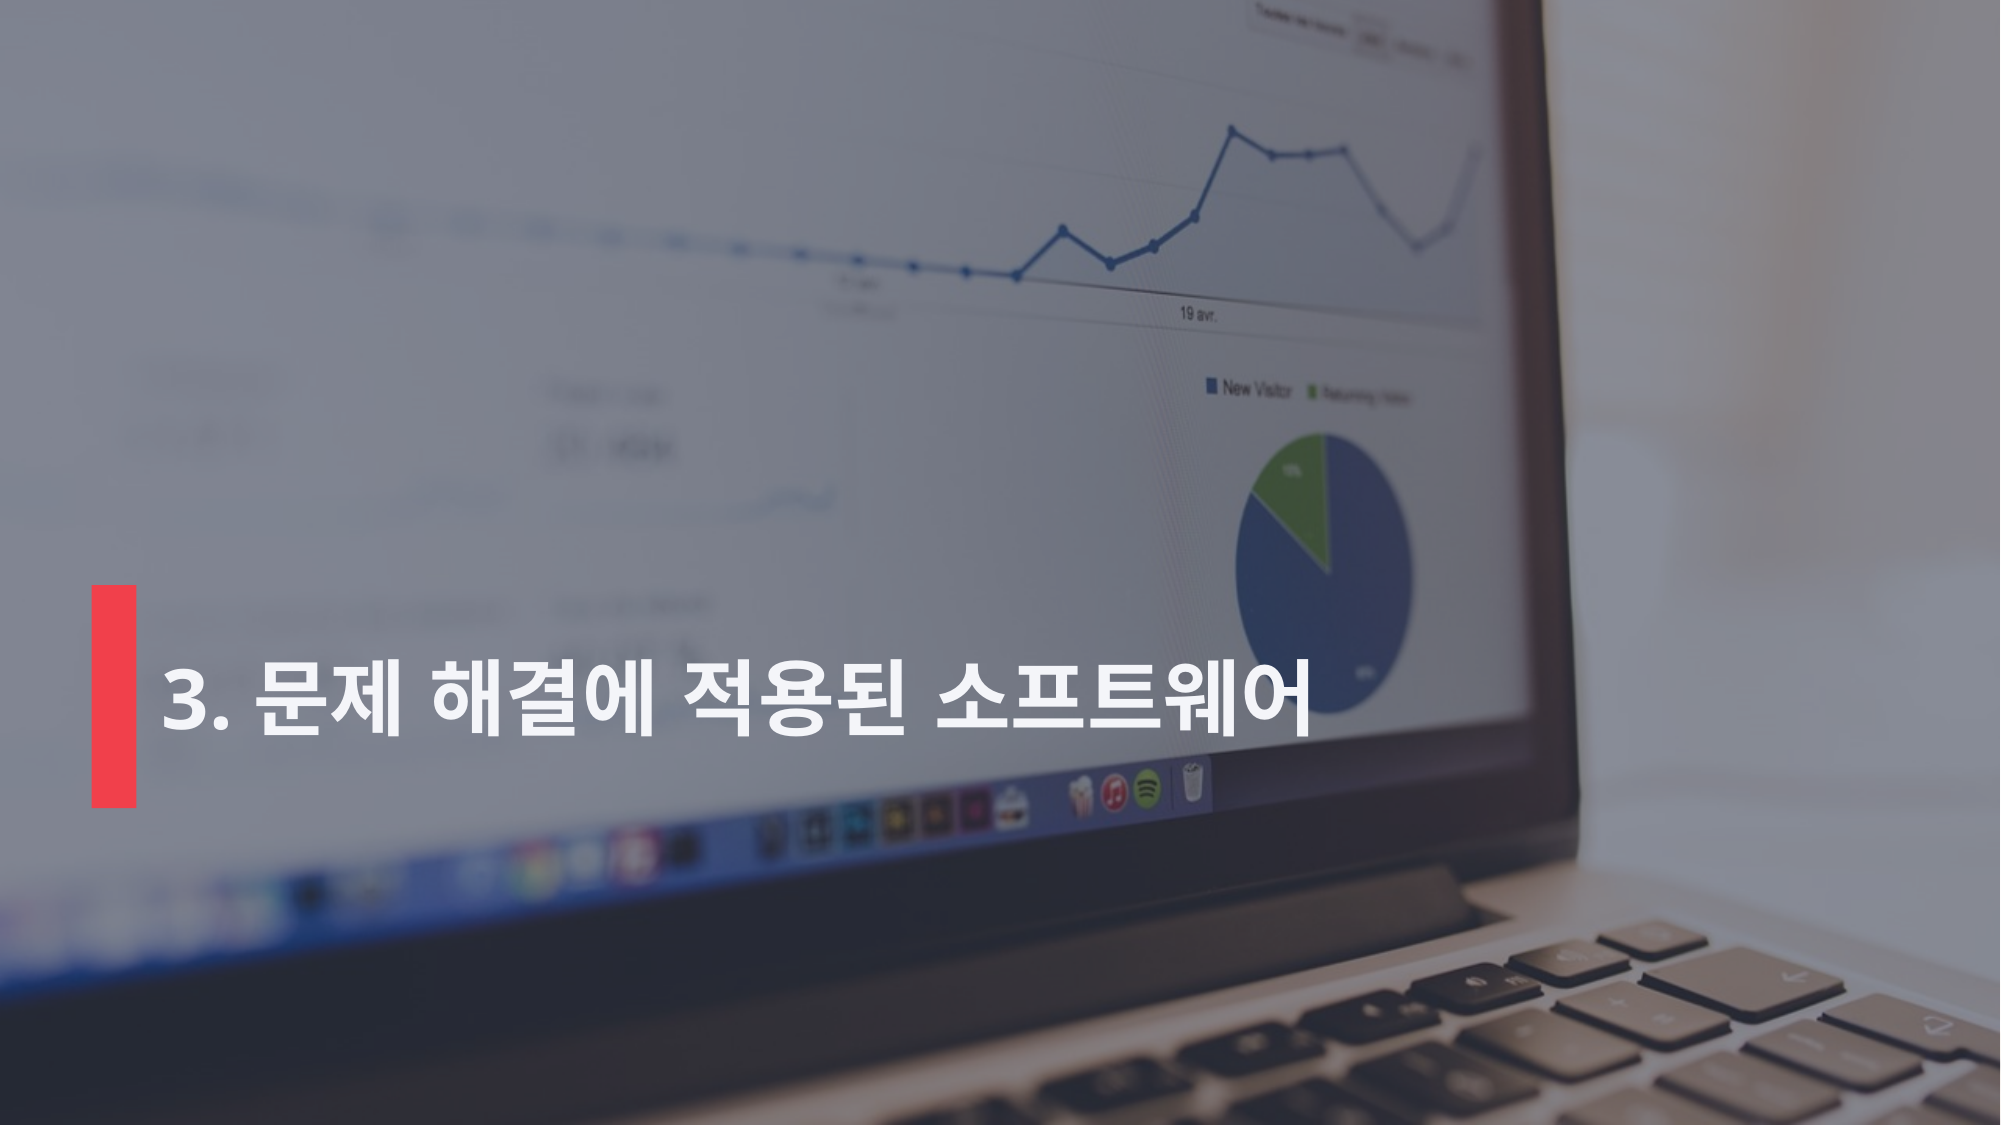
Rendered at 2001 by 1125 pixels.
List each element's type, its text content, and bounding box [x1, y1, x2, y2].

title 3.문제 해결에 적용된 소프트웨어 [146, 591, 1490, 755]
